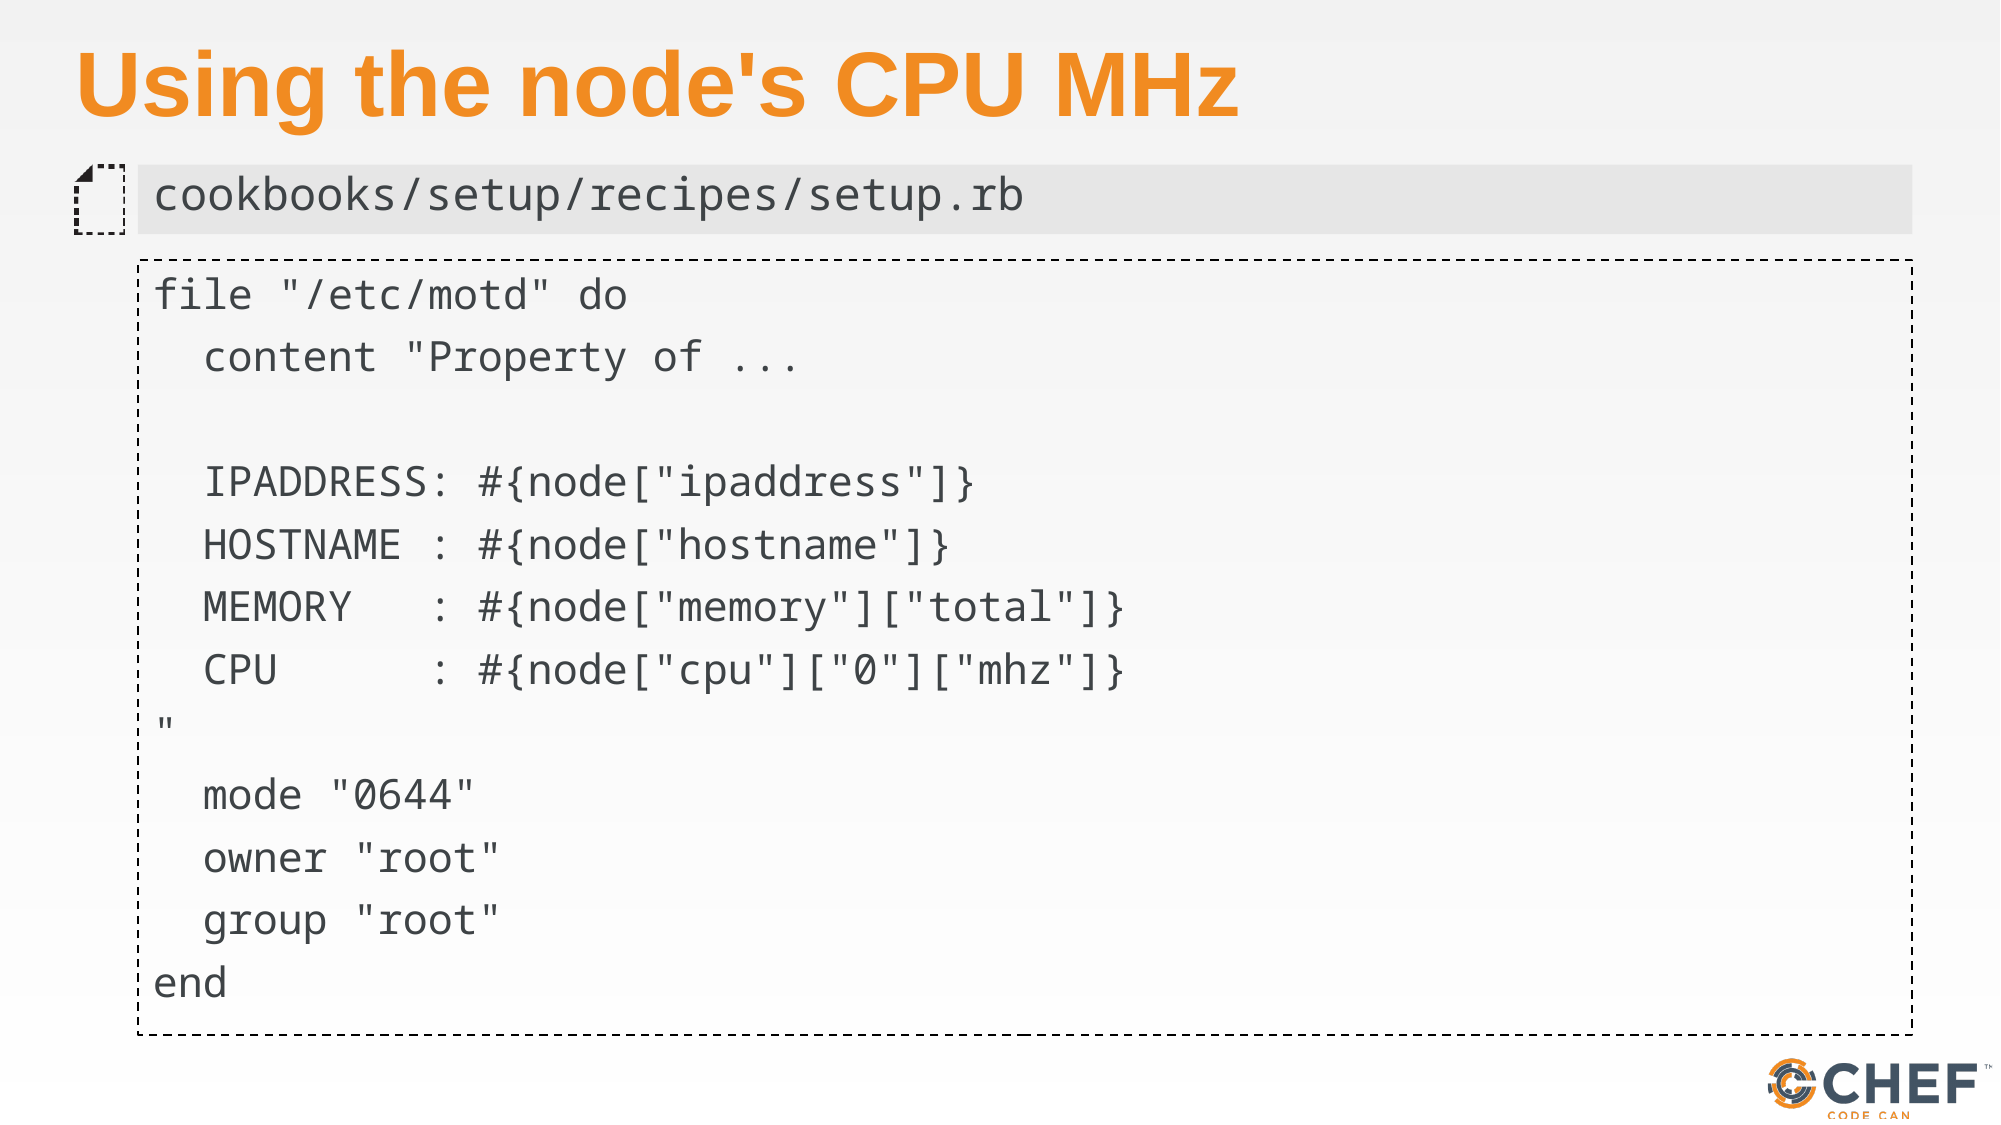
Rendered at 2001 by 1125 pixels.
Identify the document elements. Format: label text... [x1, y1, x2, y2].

title Using the node's CPU MHz [75, 37, 1913, 140]
list cookbooks/setup/recipes/setup.rb [137, 164, 1913, 235]
list file "/etc/motd" do content "Property of ... IPADDRESS: #{node["ipaddress"]} HOSTNAME : #{node["hostname"]} MEMORY : #{node["memory"]["total"]} CPU : #{node["cpu"]["0"]["mhz"]} " mode "0644" owner "root" group "root" end [137, 259, 1913, 1036]
